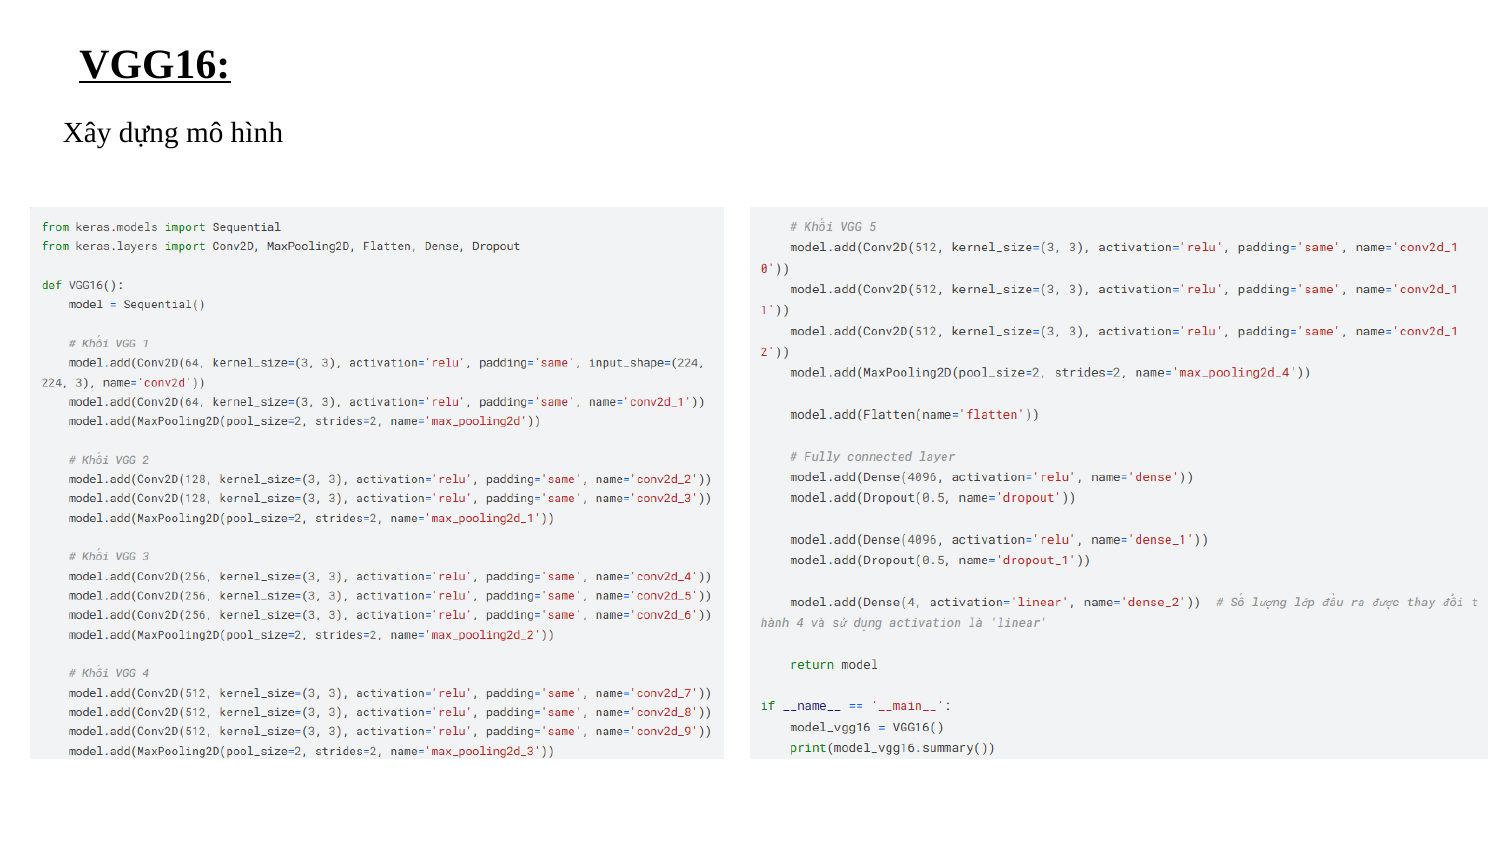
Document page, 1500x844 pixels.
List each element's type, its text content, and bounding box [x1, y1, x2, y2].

text_box Xây dựng mô hình [48, 106, 346, 156]
text_box VGG16: [64, 29, 311, 95]
picture [29, 207, 724, 759]
picture [749, 207, 1488, 759]
